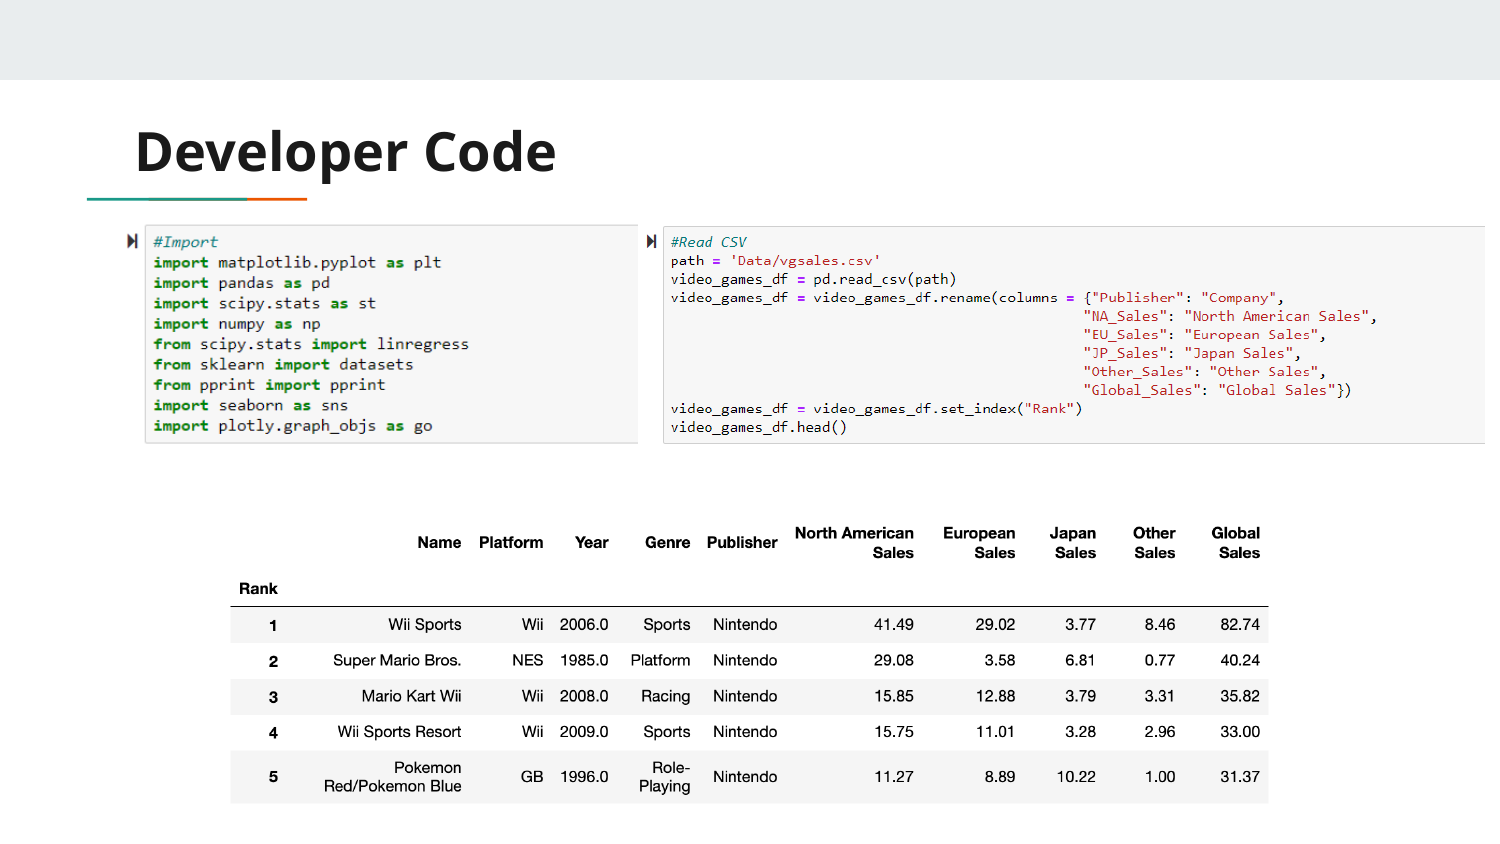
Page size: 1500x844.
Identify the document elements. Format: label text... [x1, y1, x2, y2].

title Developer Code [119, 102, 1381, 191]
picture [119, 214, 1485, 449]
picture [224, 497, 1276, 827]
